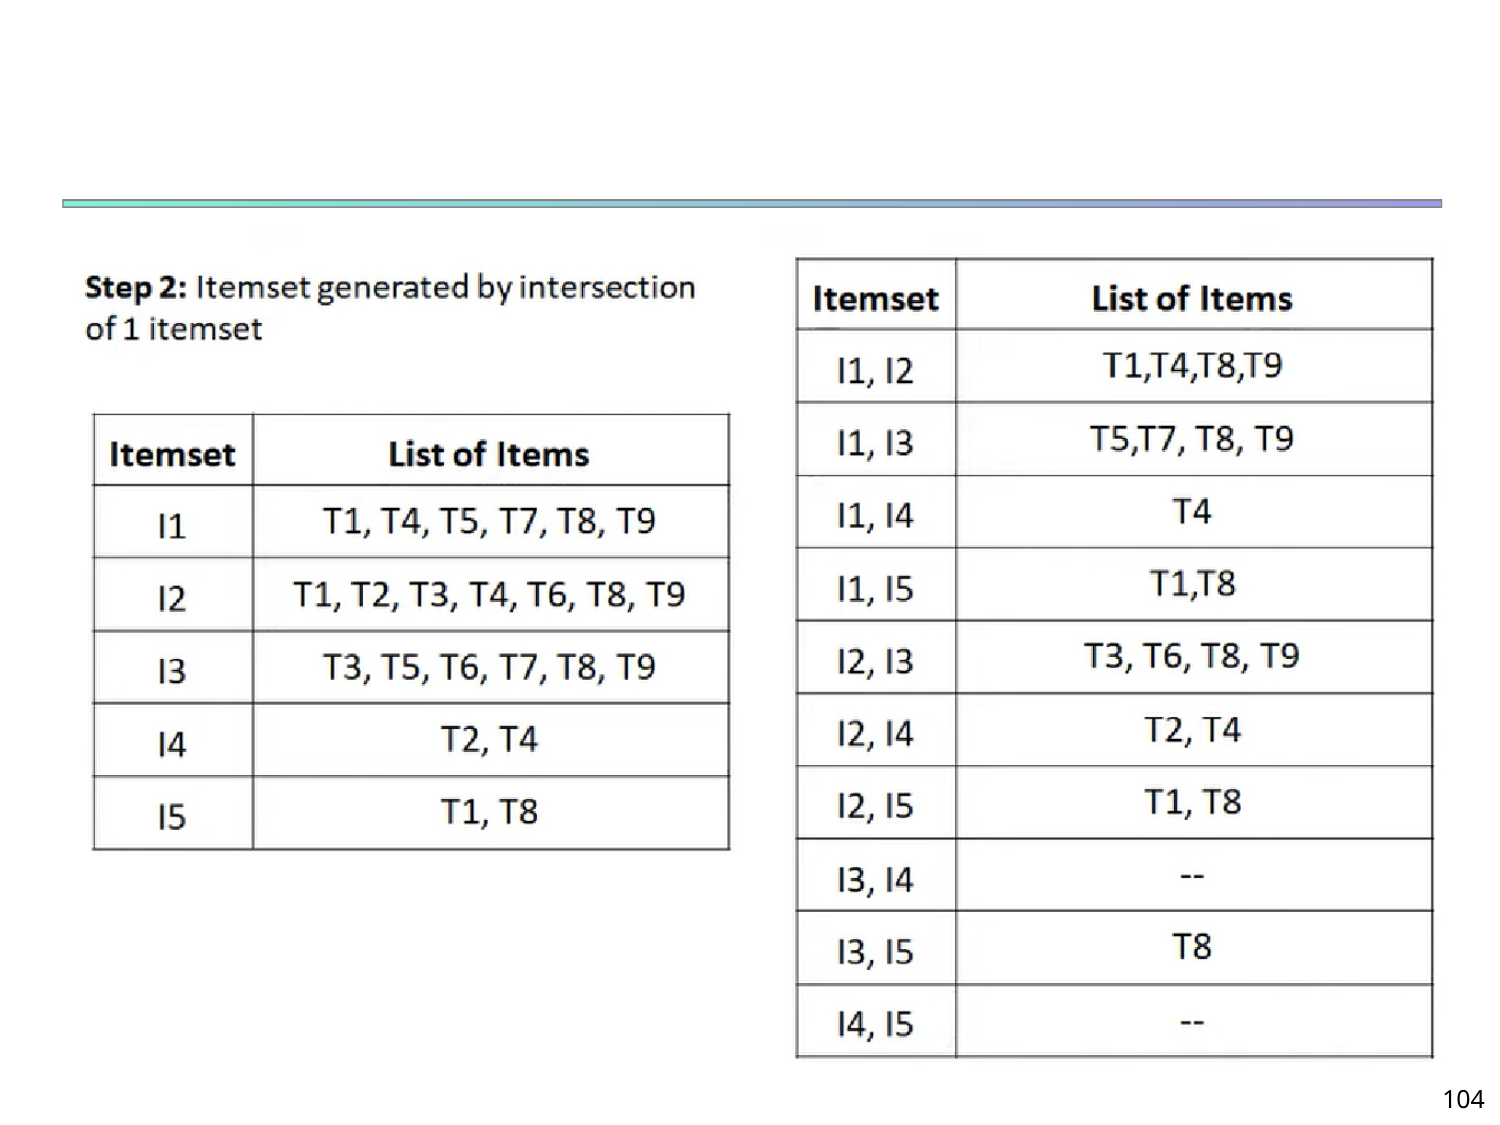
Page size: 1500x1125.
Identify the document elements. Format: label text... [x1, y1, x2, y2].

slide_number 104 [1187, 1062, 1500, 1125]
picture [62, 230, 1463, 1086]
